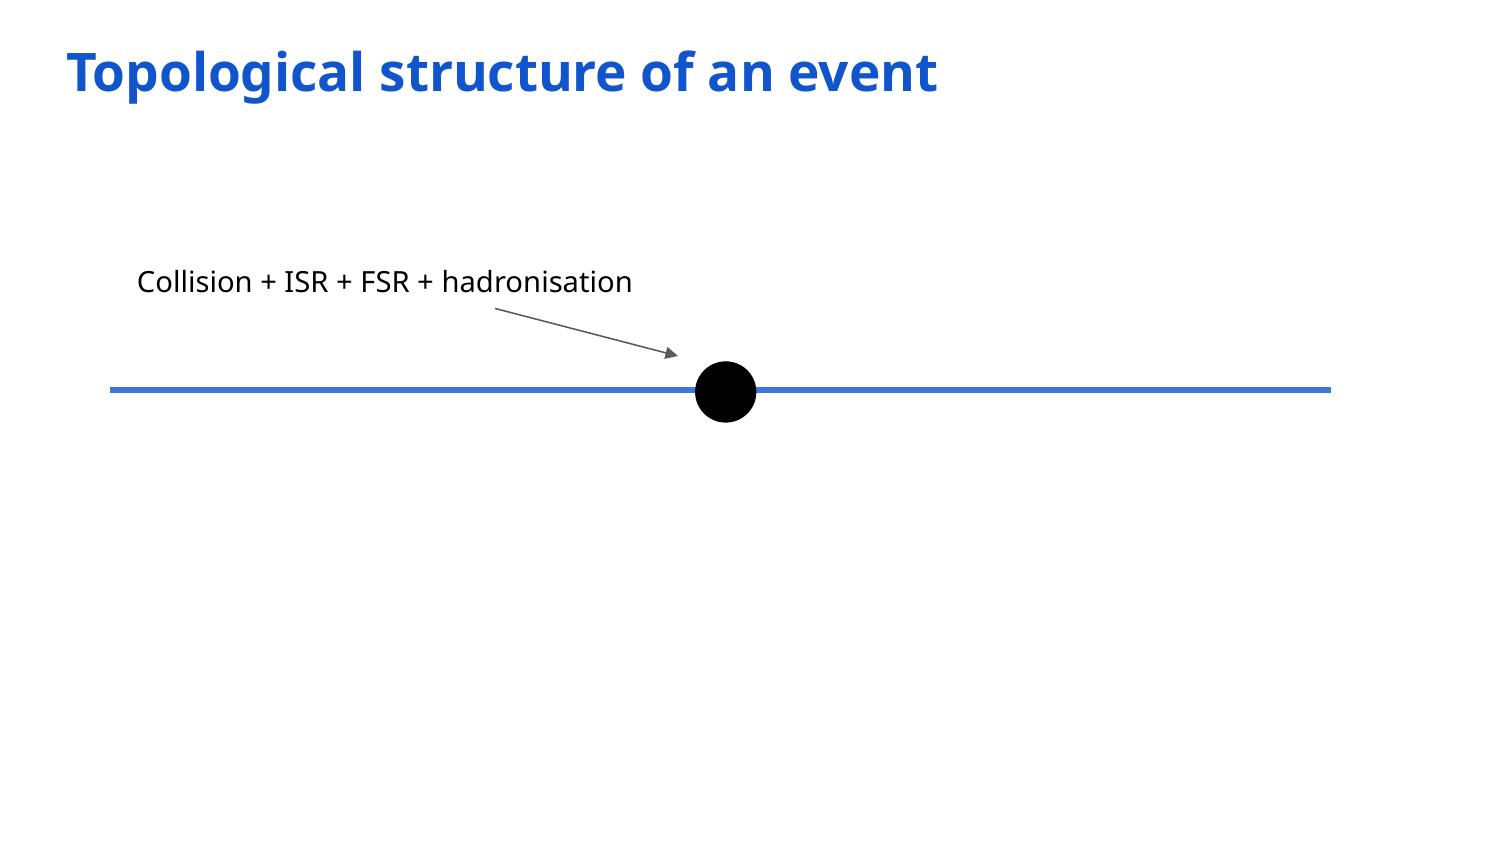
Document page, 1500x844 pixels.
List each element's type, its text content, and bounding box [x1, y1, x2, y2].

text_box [494, 308, 679, 357]
title Topological structure of an event [51, 23, 1449, 117]
text_box [696, 362, 756, 389]
text_box Collision + ISR + FSR + hadronisation [121, 248, 661, 307]
text_box [696, 398, 755, 422]
